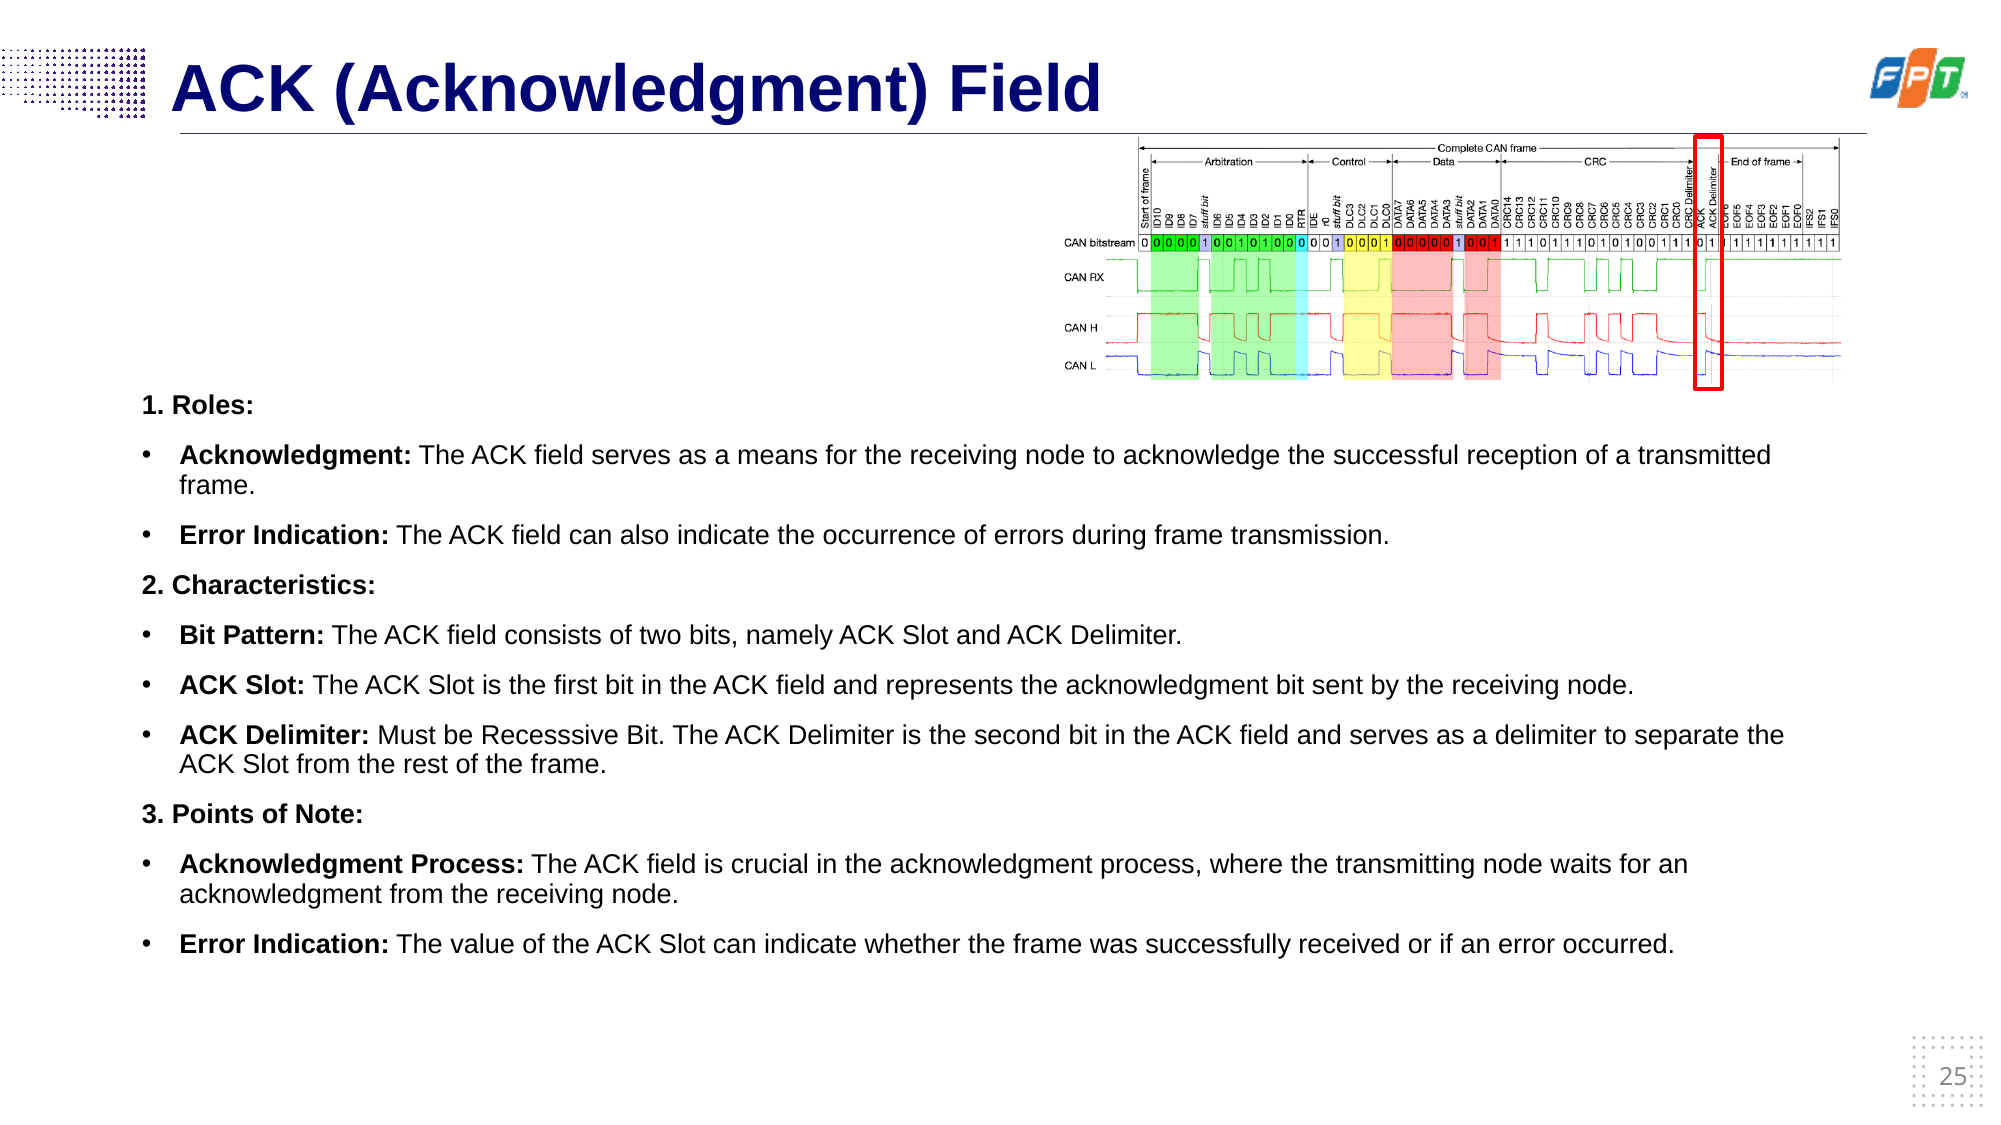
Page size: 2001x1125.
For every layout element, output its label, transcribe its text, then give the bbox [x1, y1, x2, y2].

title ACK (Acknowledgment) Field [155, 45, 1872, 136]
slide_number ‹#› [1898, 1047, 1983, 1108]
text_box 1. Roles: Acknowledgment: The ACK field serves as a means for the receiving node to acknowledge the successful reception of a transmitted frame. Error Indication: The ACK field can also indicate the occurrence of errors during frame transmission. 2. Characteristics: Bit Pattern: The ACK field consists of two bits, namely ACK Slot and ACK Delimiter. ACK Slot: The ACK Slot is the first bit in the ACK field and represents the acknowledgment bit sent by the receiving node. ACK Delimiter: Must be Recesssive Bit. The ACK Delimiter is the second bit in the ACK field and serves as a delimiter to separate the ACK Slot from the rest of the frame. 3. Points of Note: Acknowledgment Process: The ACK field is crucial in the acknowledgment process, where the transmitting node waits for an acknowledgment from the receiving node. Error Indication: The value of the ACK Slot can indicate whether the frame was successfully received or if an error occurred. [126, 383, 1843, 1048]
picture [1061, 136, 1844, 385]
picture [1872, 48, 1968, 111]
